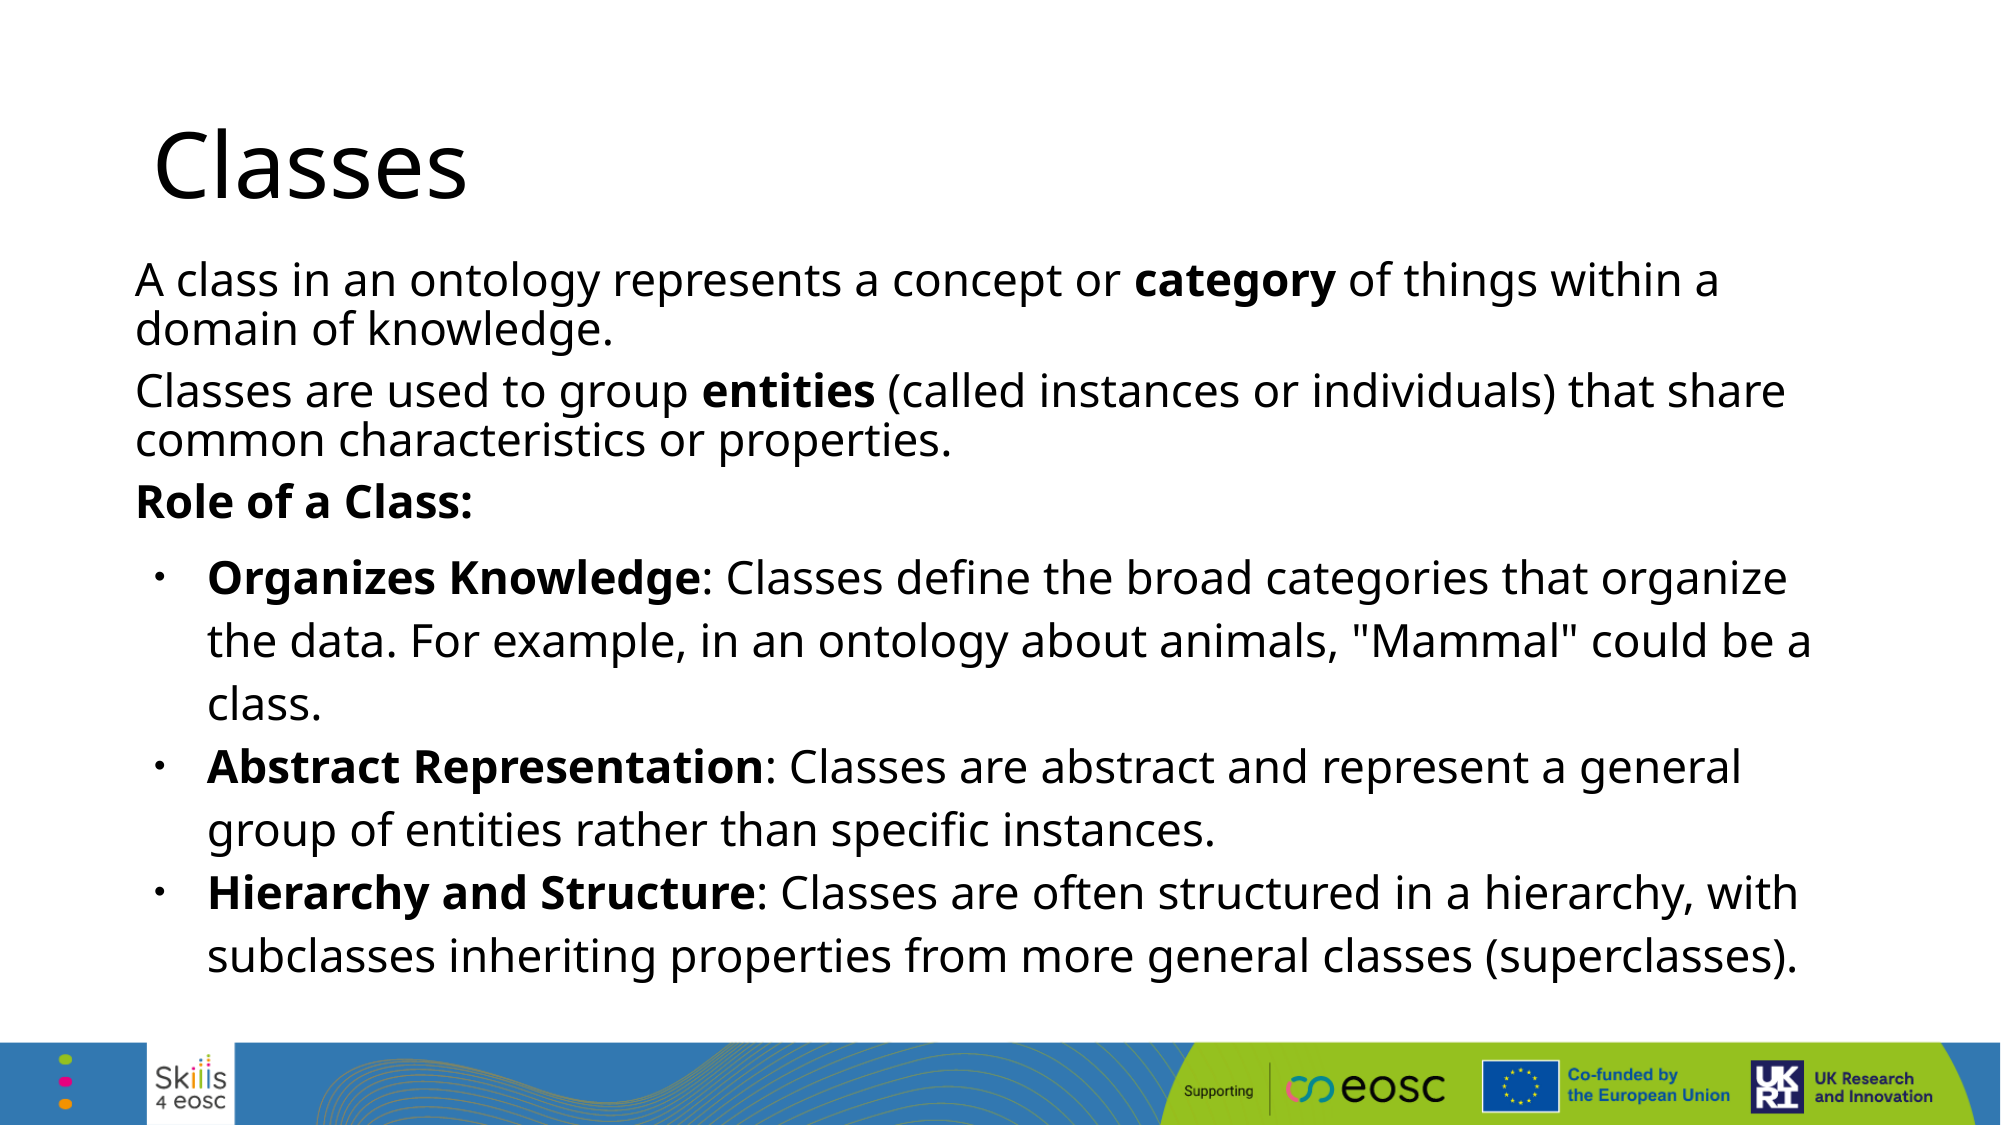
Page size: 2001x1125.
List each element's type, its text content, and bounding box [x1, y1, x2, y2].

title Classes [137, 59, 1863, 249]
list A class in an ontology represents a concept or category of things within a domain of knowledge. Classes are used to group entities (called instances or individuals) that share common characteristics or properties. Role of a Class: Organizes Knowledge: Classes define the broad categories that organize the data. For example, in an ontology about animals, "Mammal" could be a class. Abstract Representation: Classes are abstract and represent a general group of entities rather than specific instances. Hierarchy and Structure: Classes are often structured in a hierarchy, with subclasses inheriting properties from more general classes (superclasses). [119, 249, 1863, 1014]
picture [0, 0, 2001, 1125]
